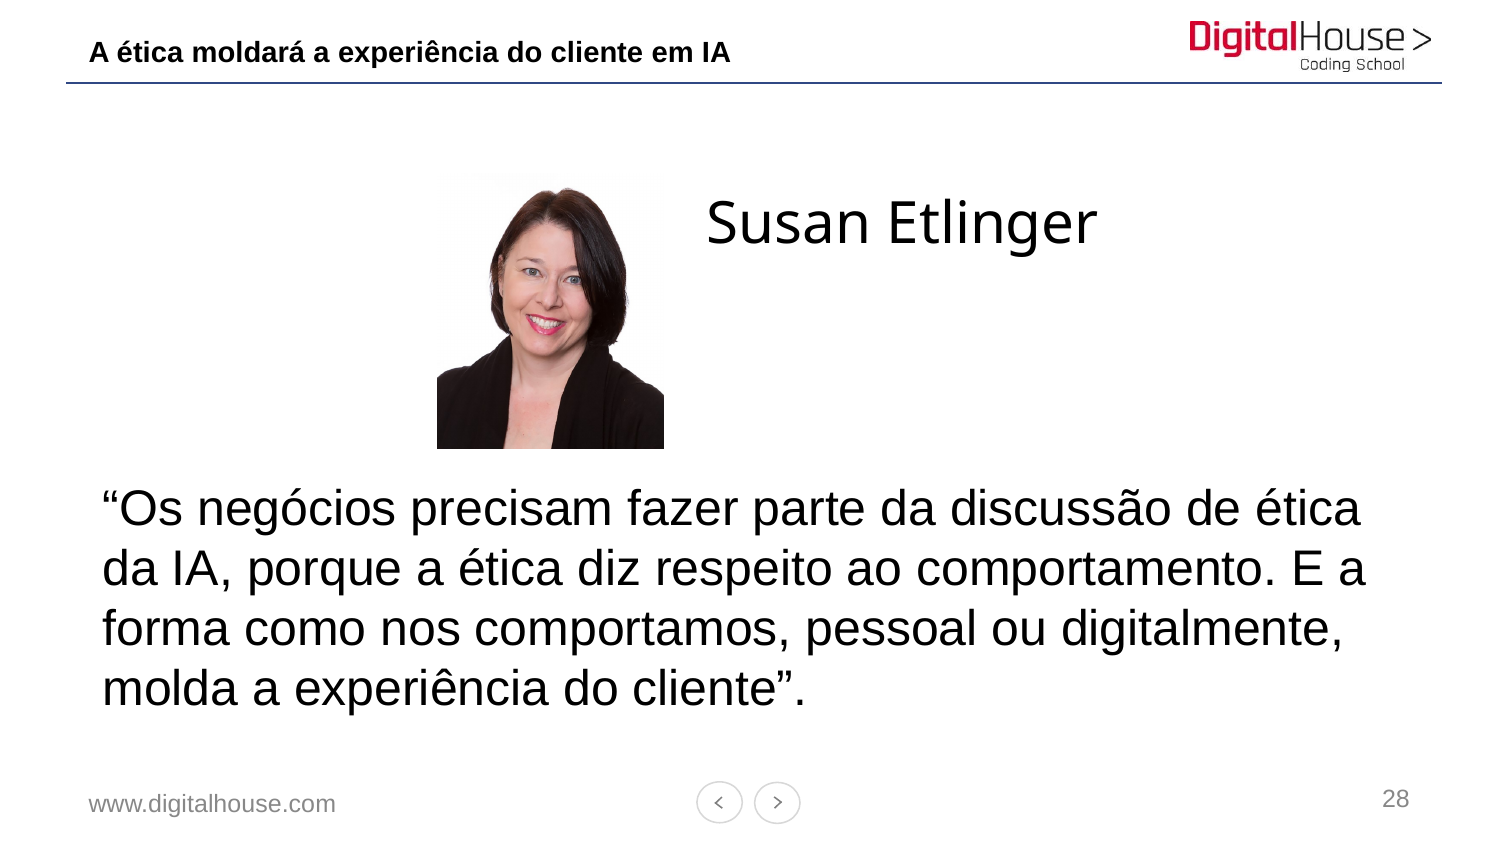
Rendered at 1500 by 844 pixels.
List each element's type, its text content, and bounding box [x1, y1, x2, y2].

picture [437, 173, 664, 450]
title A ética moldará a experiência do cliente em IA [73, 21, 1074, 80]
picture [1190, 21, 1431, 72]
list Susan Etlinger “Os negócios precisam fazer parte da discussão de ética da IA, porque a ética diz respeito ao comportamento. E a forma como nos comportamos, pessoal ou digitalmente, molda a experiência do cliente”. [75, 170, 1425, 728]
slide_number 28 [1074, 774, 1425, 820]
